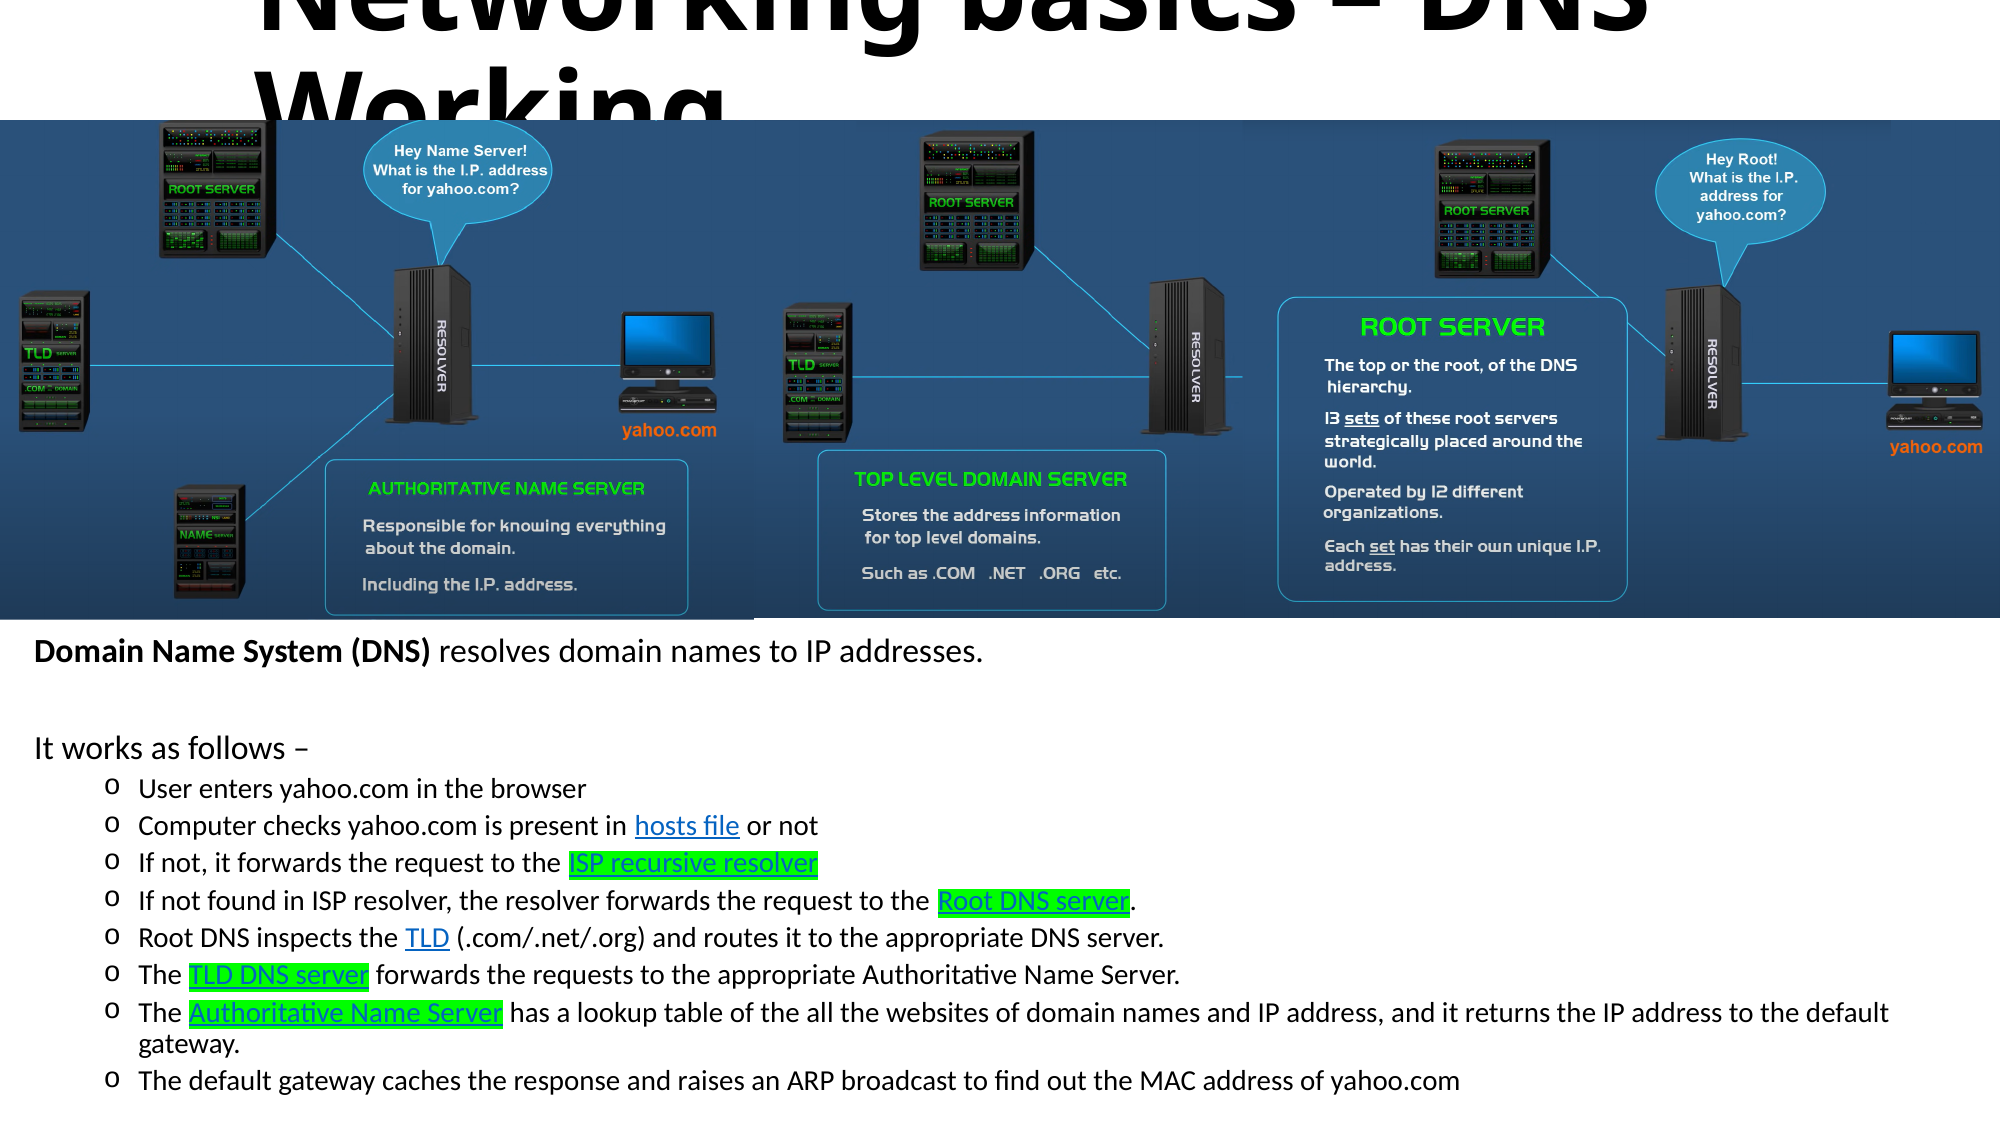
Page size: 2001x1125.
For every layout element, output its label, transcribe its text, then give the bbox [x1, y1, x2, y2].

list Domain Name System (DNS) resolves domain names to IP addresses. It works as follows – User enters yahoo.com in the browser Computer checks yahoo.com is present in hosts file or not If not, it forwards the request to the ISP recursive resolver If not found in ISP resolver, the resolver forwards the request to the Root DNS server. Root DNS inspects the TLD (.com/.net/.org) and routes it to the appropriate DNS server. The TLD DNS server forwards the requests to the appropriate Authoritative Name Server. The Authoritative Name Server has a lookup table of the all the websites of domain names and IP address, and it returns the IP address to the default gateway. The default gateway caches the response and raises an ARP broadcast to find out the MAC address of yahoo.com [19, 626, 1916, 1110]
picture [0, 120, 2000, 620]
title Networking basics – DNS Working [239, 0, 1810, 113]
